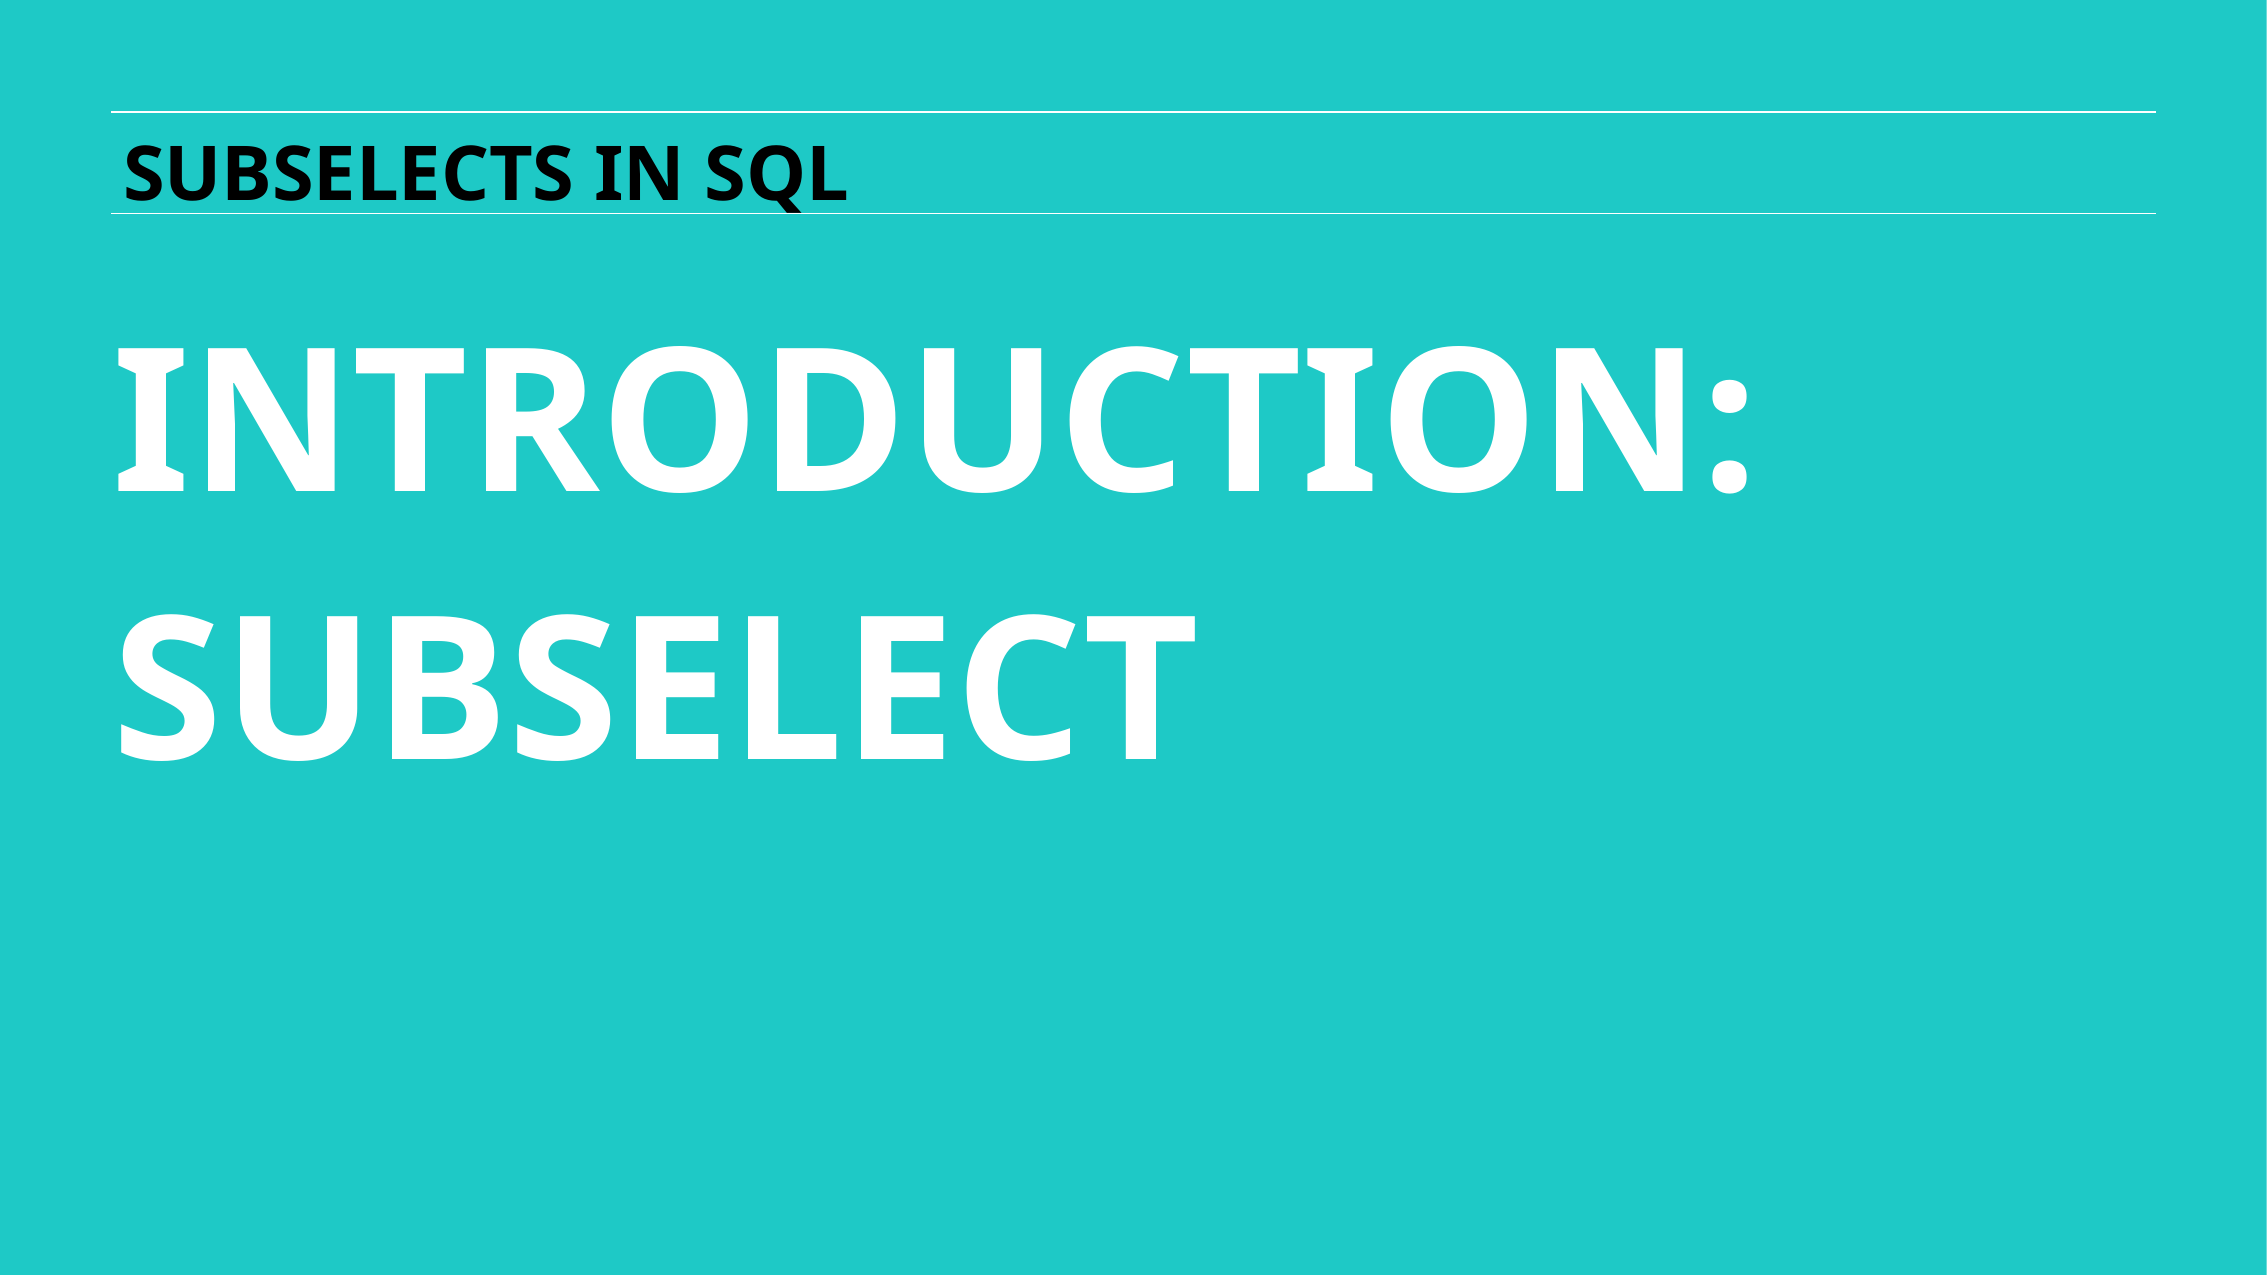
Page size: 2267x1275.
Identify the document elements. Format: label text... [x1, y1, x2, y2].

text_box INTRODUCTION: SUBSELECT [110, 262, 2157, 717]
title SUBSELECTS IN SQL [108, 113, 2135, 239]
